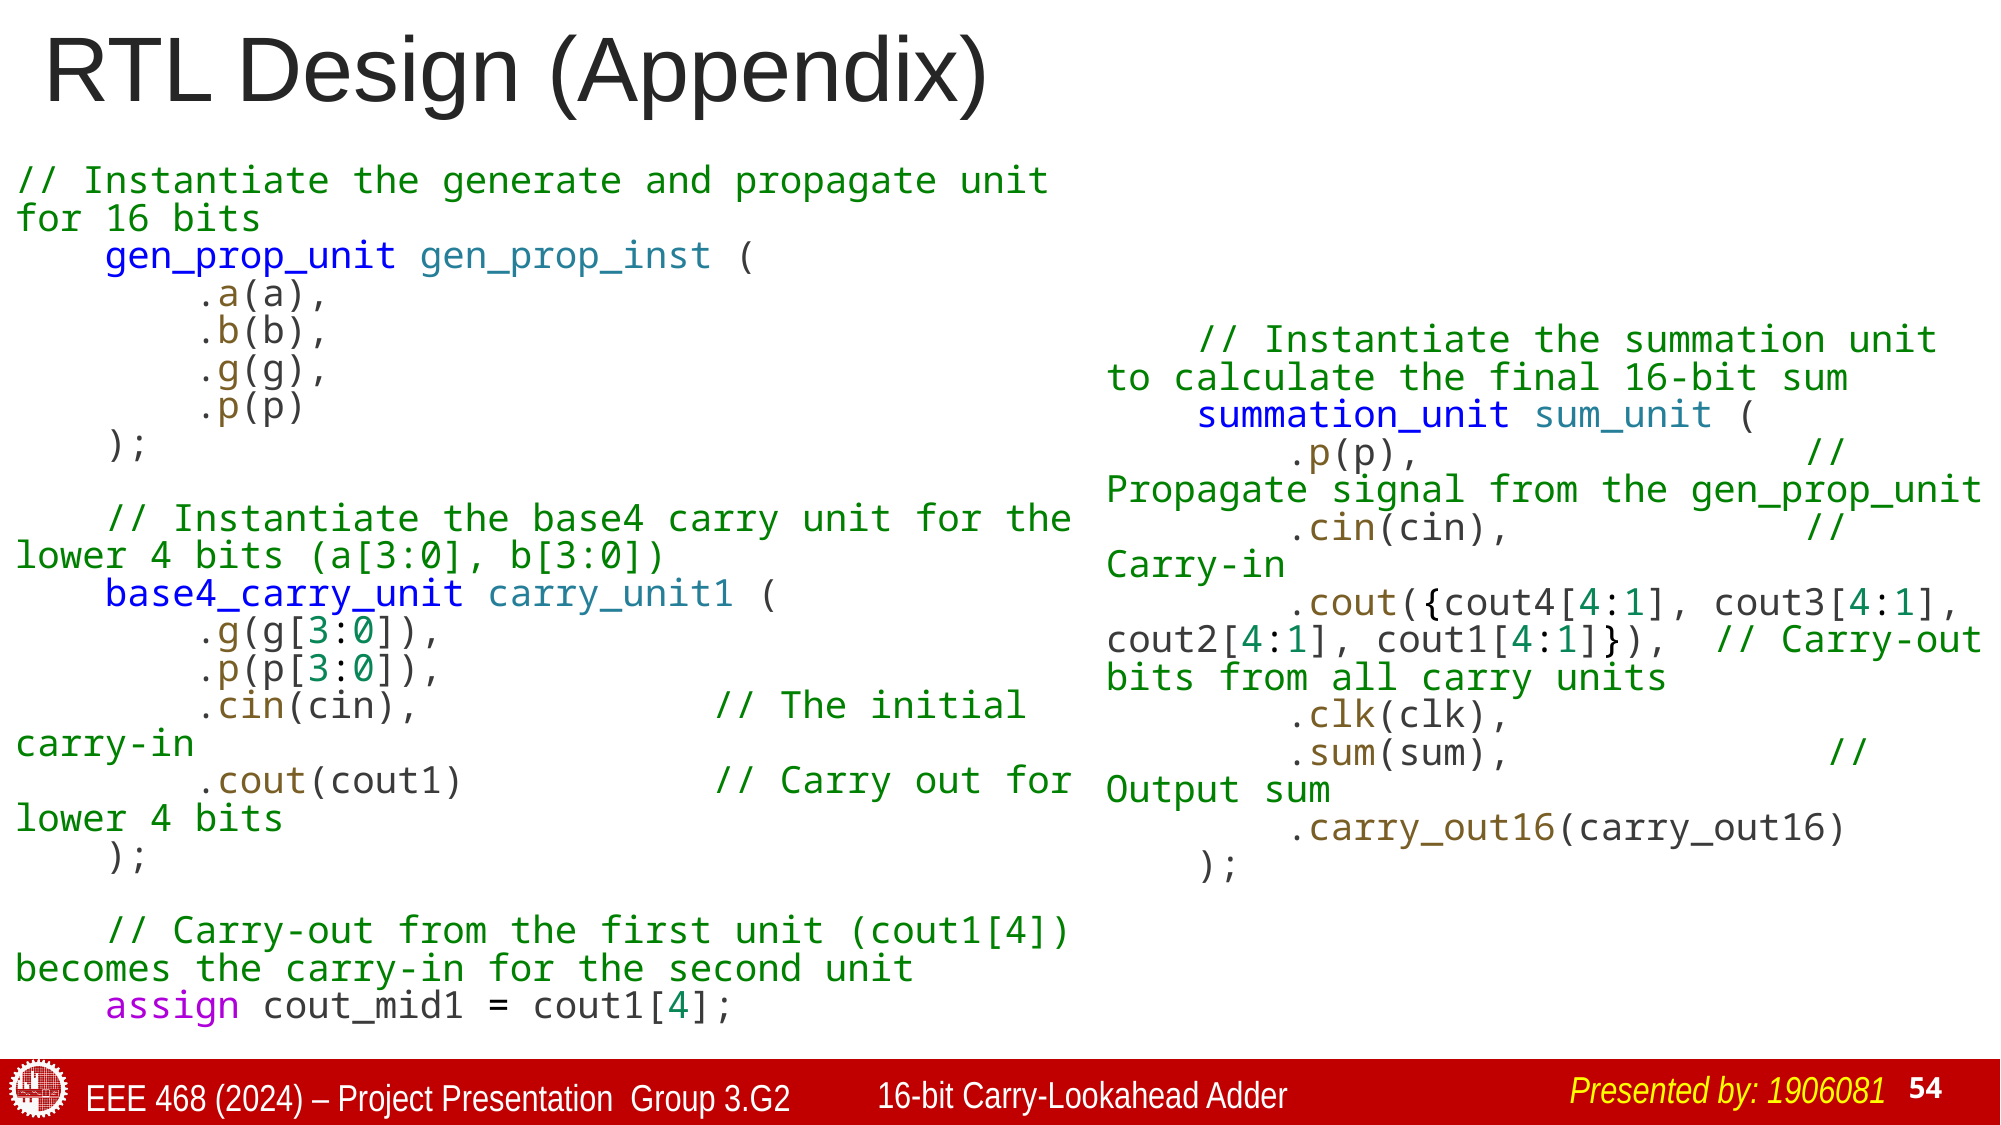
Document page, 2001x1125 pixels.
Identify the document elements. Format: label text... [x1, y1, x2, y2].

slide_number 54 [1902, 1066, 1958, 1118]
picture [8, 1059, 71, 1118]
text_box // Instantiate the generate and propagate unit for 16 bits gen_prop_unit gen_prop_inst ( .a(a), .b(b), .g(g), .p(p) ); // Instantiate the base4 carry unit for the lower 4 bits (a[3:0], b[3:0]) base4_carry_unit carry_unit1 ( .g(g[3:0]), .p(p[3:0]), .cin(cin), // The initial carry-in .cout(cout1) // Carry out for lower 4 bits ); // Carry-out from the first unit (cout1[4]) becomes the carry-in for the second unit assign cout_mid1 = cout1[4]; [0, 156, 1102, 1034]
text_box // Instantiate the summation unit to calculate the final 16-bit sum summation_unit sum_unit ( .p(p), // Propagate signal from the gen_prop_unit .cin(cin), // Carry-in .cout({cout4[4:1], cout3[4:1], cout2[4:1], cout1[4:1]}), // Carry-out bits from all carry units .clk(clk), .sum(sum), // Output sum .carry_out16(carry_out16) ); [1091, 315, 2000, 968]
footer 16-bit Carry-Lookahead Adder [862, 1063, 1499, 1125]
title RTL Design (Appendix) [28, 12, 1679, 132]
slide_number EEE 468 (2024) – Project Presentation Group 3.G2 [70, 1066, 862, 1125]
text_box Presented by: 1906081 [1554, 1058, 1902, 1119]
